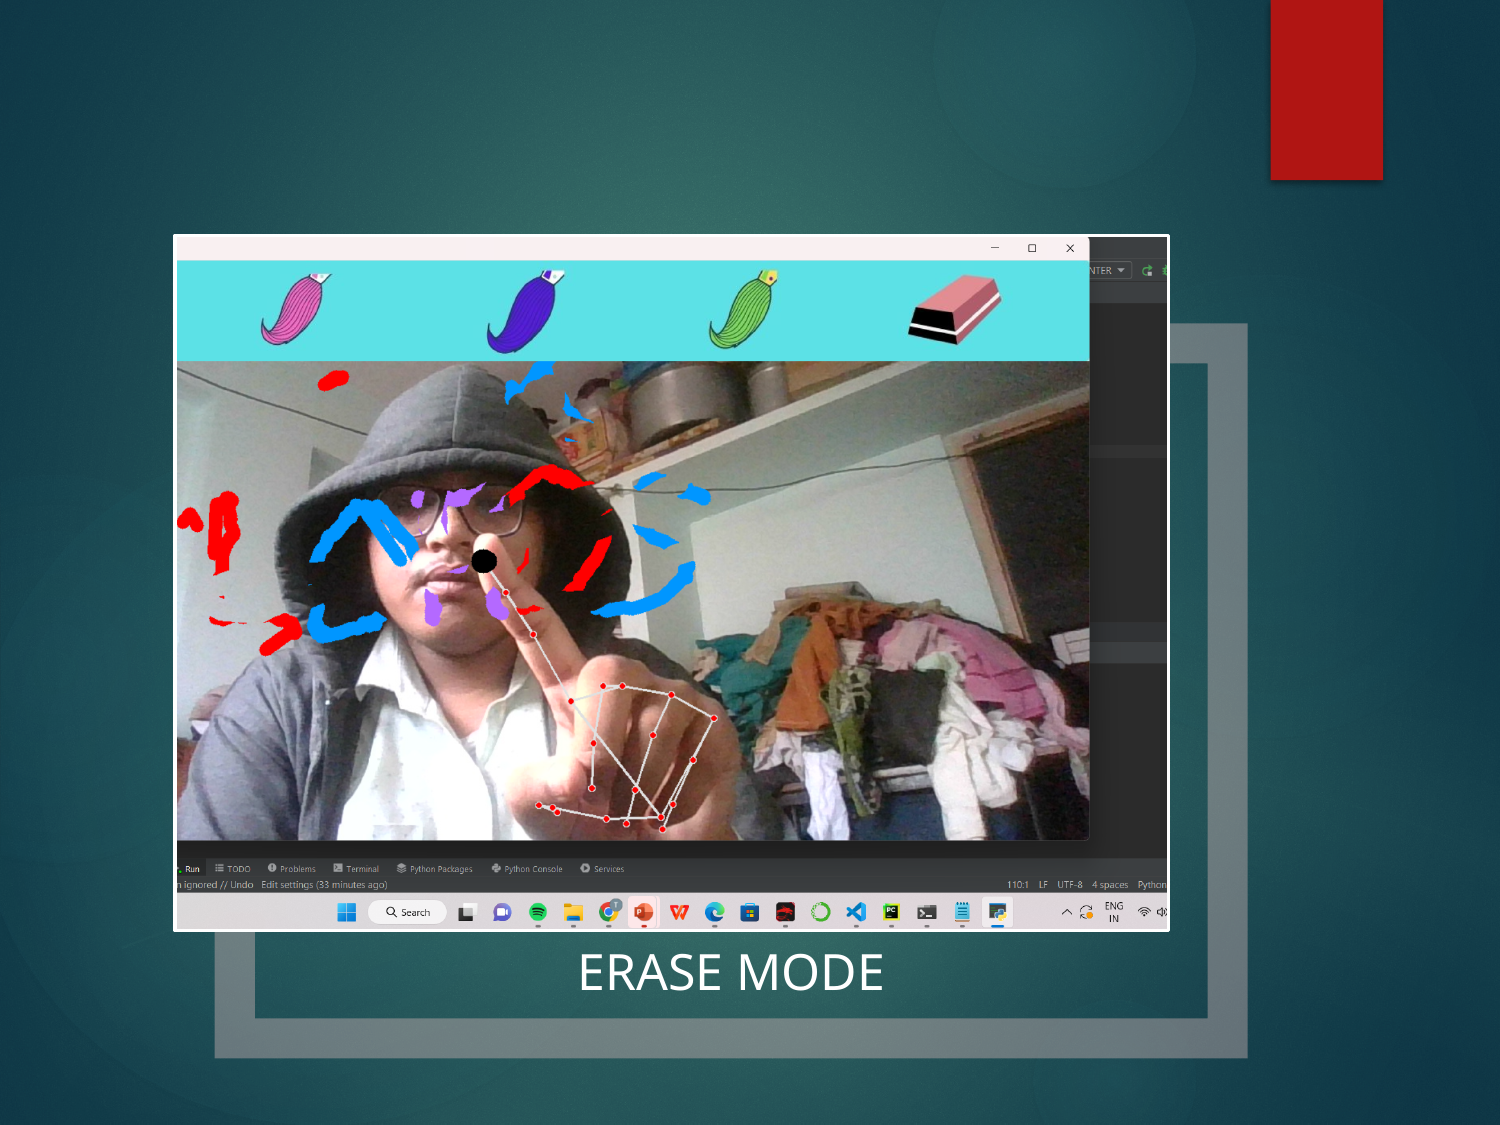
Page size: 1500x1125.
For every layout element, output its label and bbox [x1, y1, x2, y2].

text_box [174, 224, 1500, 1069]
